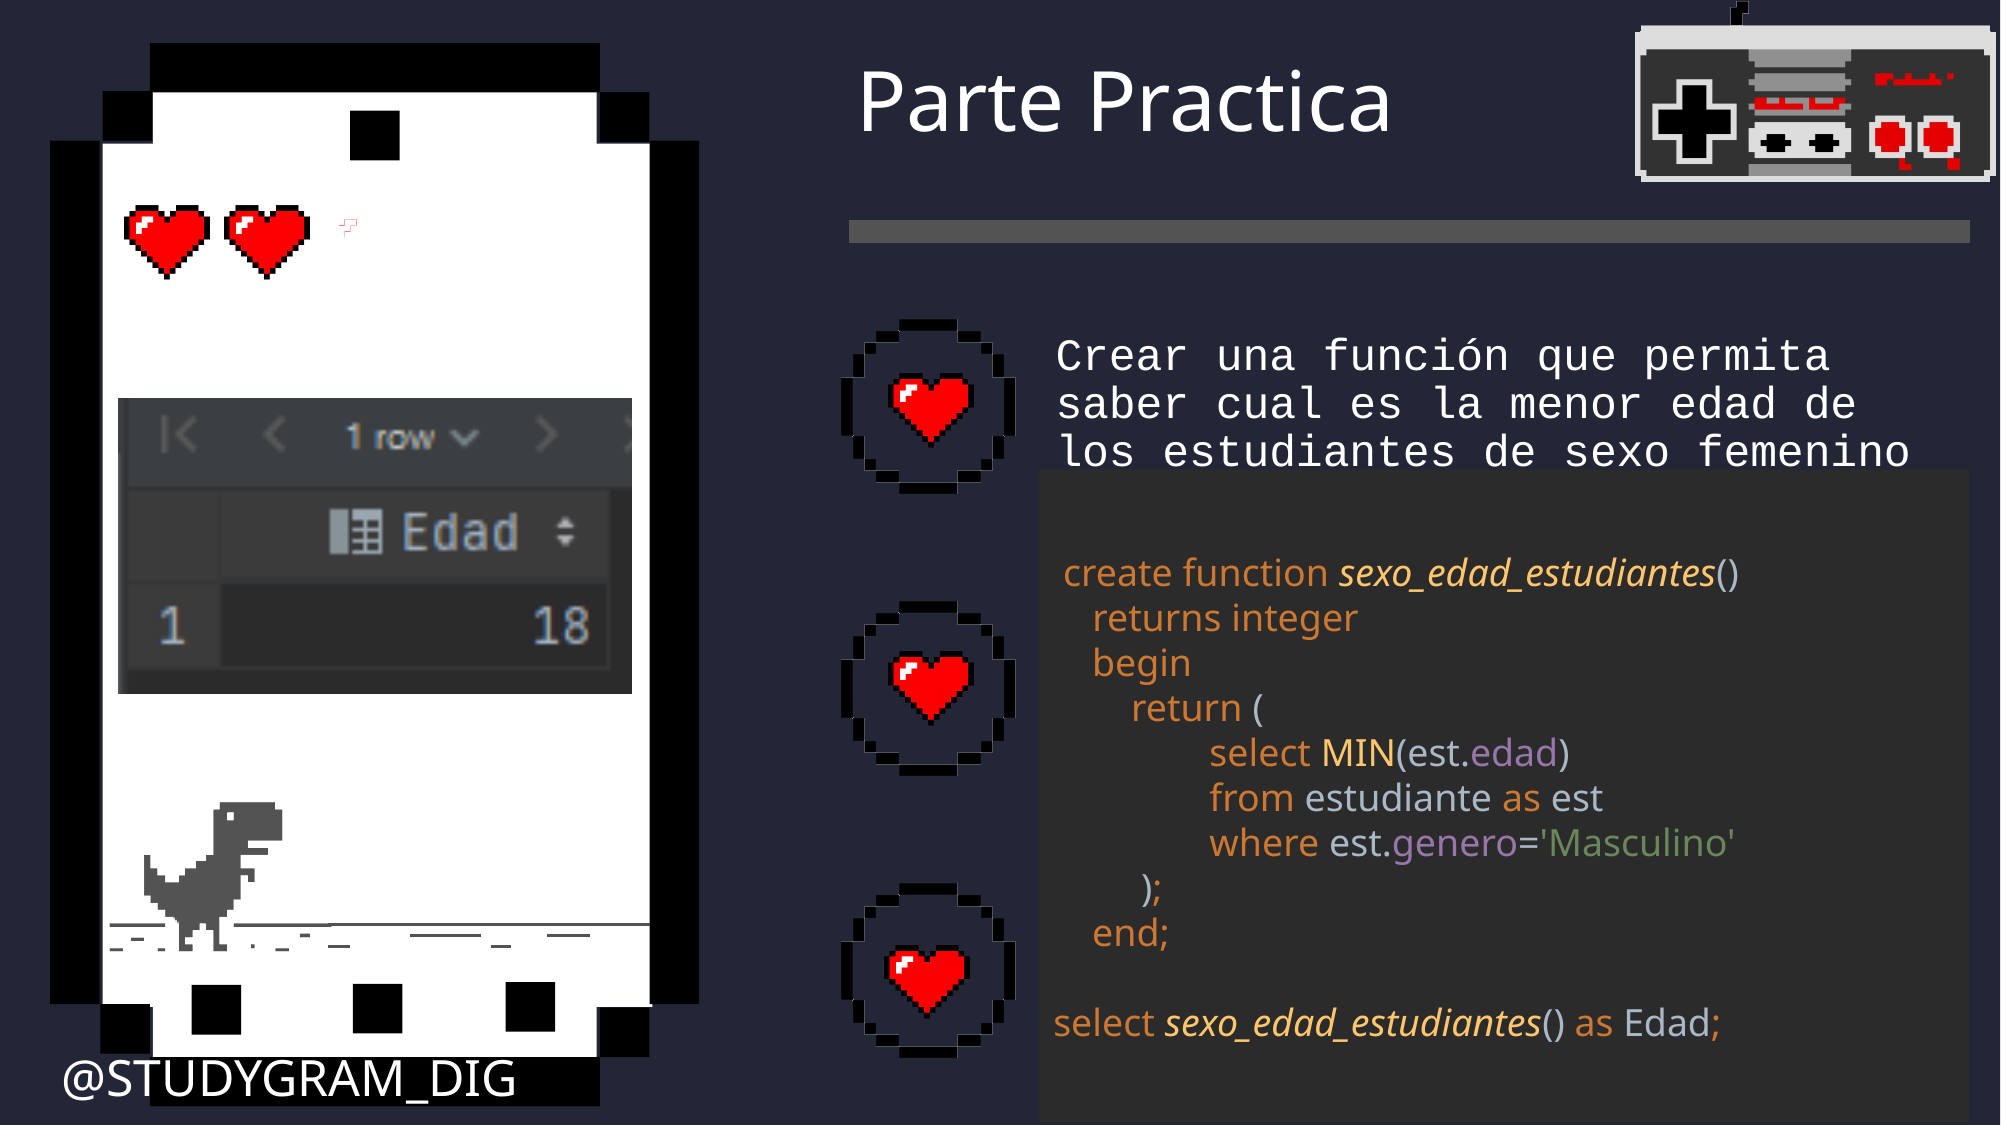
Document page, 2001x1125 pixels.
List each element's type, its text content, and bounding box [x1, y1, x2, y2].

picture [1626, 0, 2001, 212]
list create function sexo_edad_estudiantes() returns integer begin return ( select MIN(est.edad) from estudiante as est where est.genero='Masculino' ); end; select sexo_edad_estudiantes() as Edad; [1038, 469, 1970, 1123]
picture [92, 753, 341, 1002]
picture [116, 191, 318, 293]
picture [821, 295, 1040, 517]
title Parte Practica [841, 0, 1624, 214]
picture [319, 194, 421, 296]
picture [821, 577, 1038, 799]
list Crear una función que permita saber cual es la menor edad de los estudiantes de sexo femenino [1040, 323, 1970, 469]
picture [117, 397, 632, 694]
picture [821, 859, 1038, 1081]
